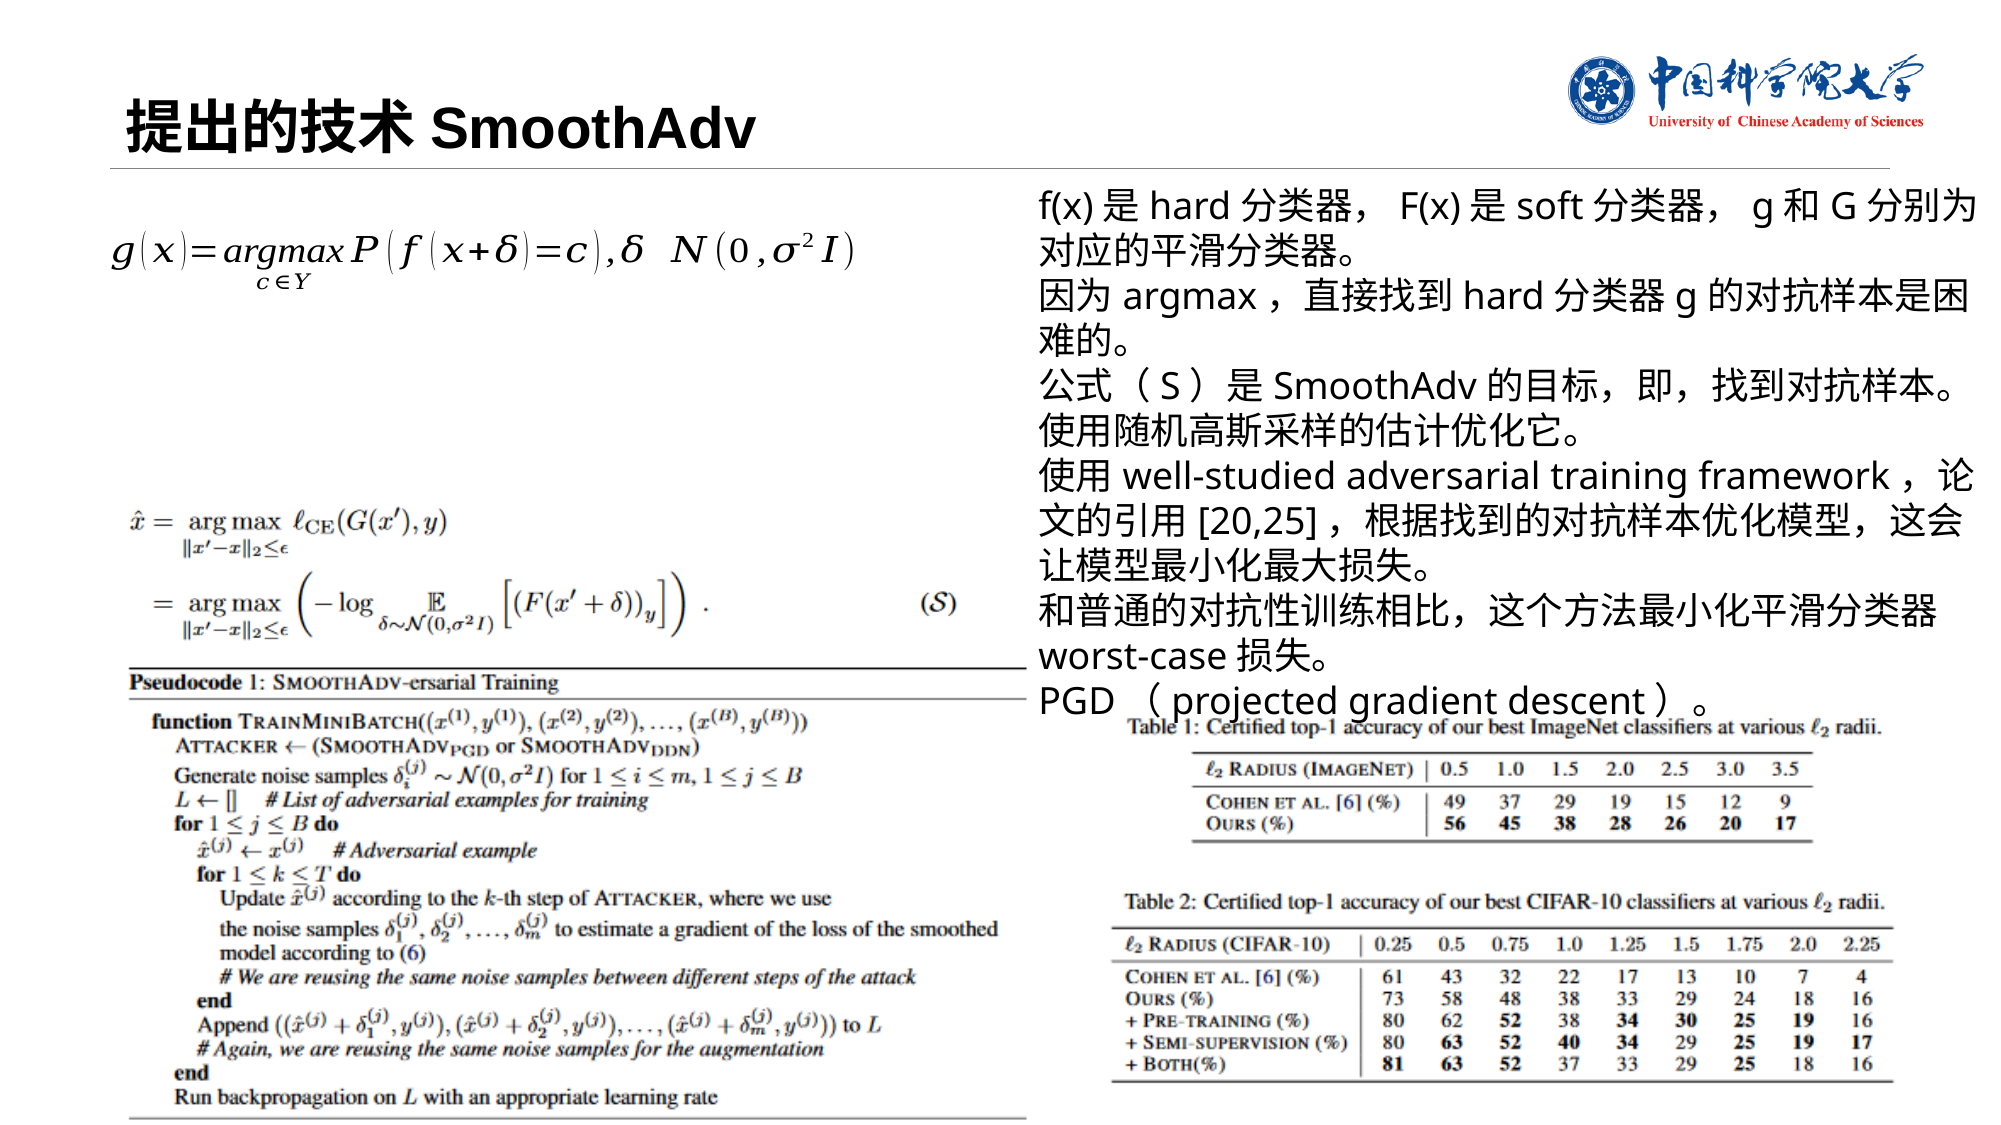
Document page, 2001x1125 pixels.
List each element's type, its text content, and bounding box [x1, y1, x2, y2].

picture [109, 492, 1049, 1125]
text_box f(x)是hard分类器，F(x)是soft分类器，g和G分别为对应的平滑分类器。 因为argmax，直接找到hard分类器g的对抗样本是困难的。 公式（S）是SmoothAdv的目标，即，找到对抗样本。使用随机高斯采样的估计优化它。 使用well-studied adversarial training framework，论文的引用[20,25]，根据找到的对抗样本优化模型，这会让模型最小化最大损失。 和普通的对抗性训练相比，这个方法最小化平滑分类器worst-case损失。 PGD（projected gradient descent）。 [1023, 174, 1996, 730]
picture [1890, 48, 1925, 135]
picture [1087, 695, 1932, 1100]
title 提出的技术SmoothAdv [109, 0, 1890, 169]
